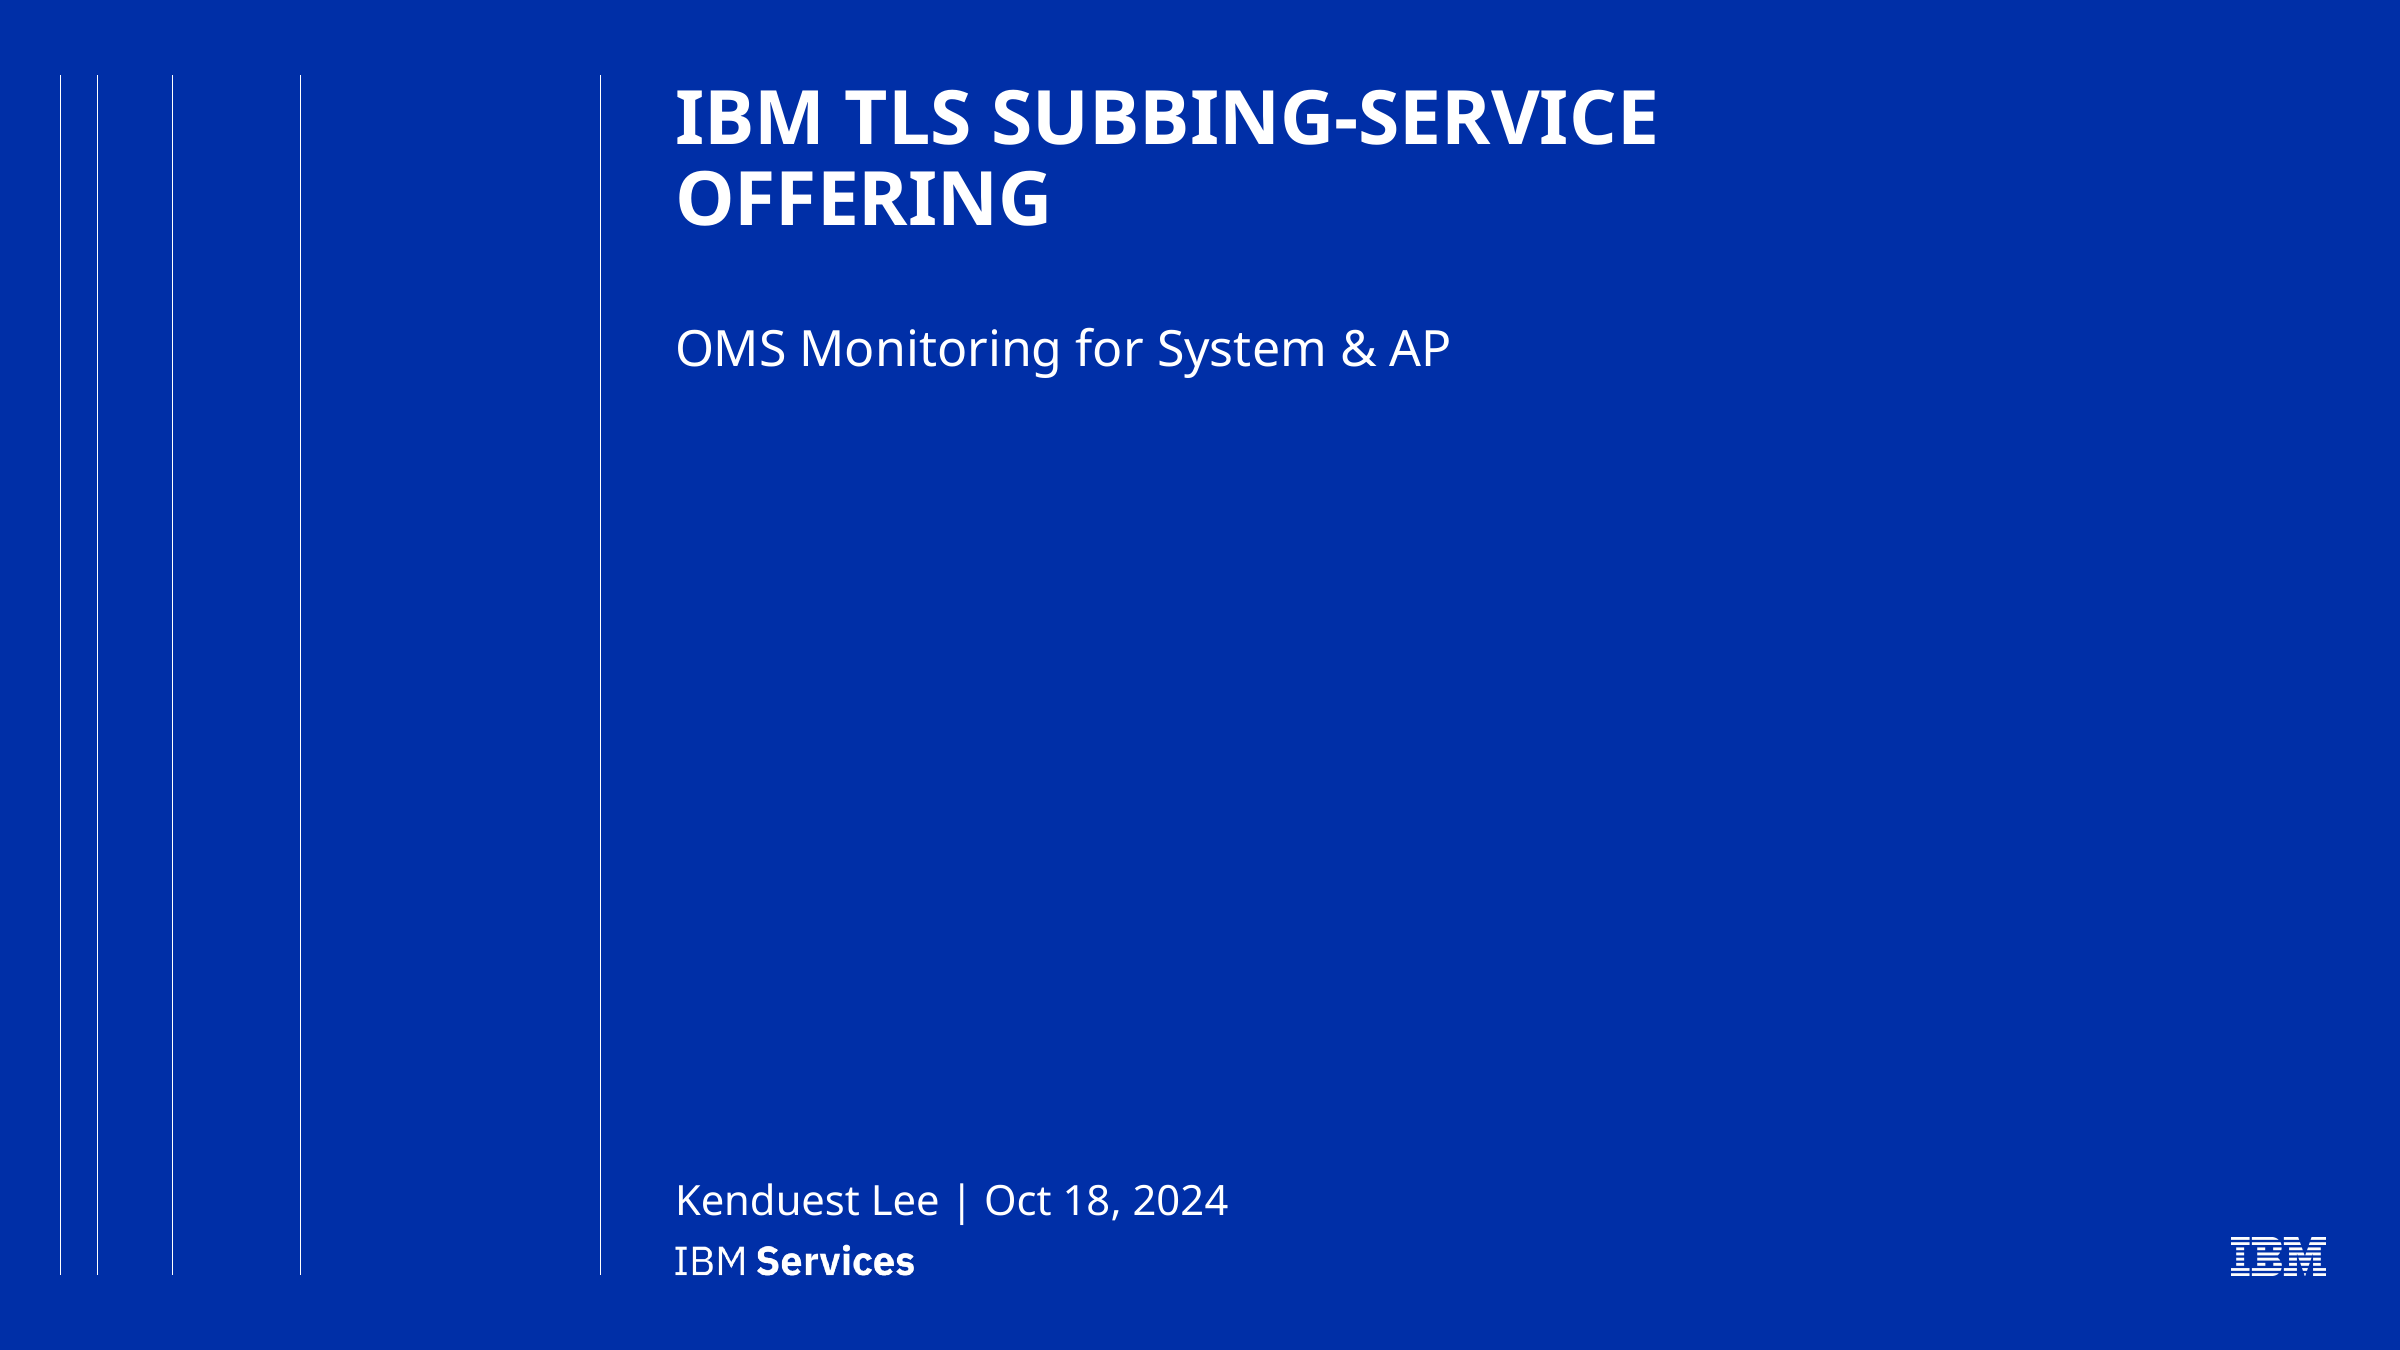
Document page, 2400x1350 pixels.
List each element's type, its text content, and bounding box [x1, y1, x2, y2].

text_box Kenduest Lee | Oct 18, 2024 [674, 1173, 1875, 1242]
picture [2231, 1237, 2326, 1276]
title IBM TLS SUBBING-SERVICE OFFERING OMS Monitoring for System & AP [675, 80, 1800, 675]
picture [619, 1190, 970, 1331]
